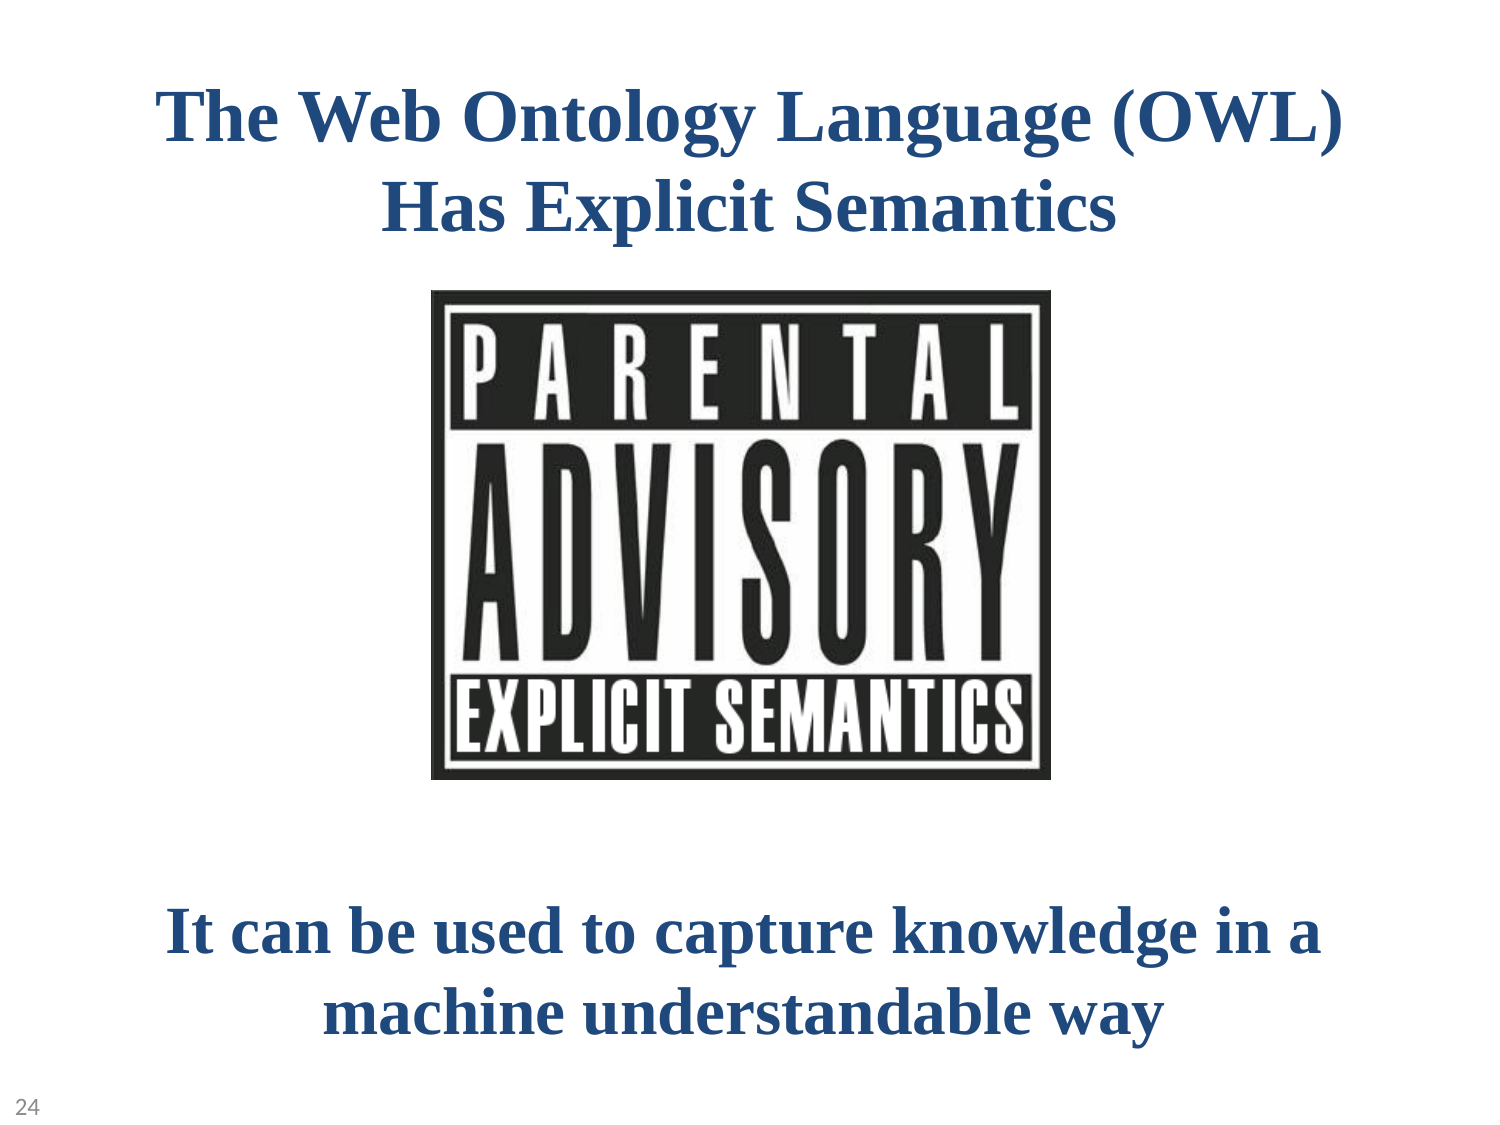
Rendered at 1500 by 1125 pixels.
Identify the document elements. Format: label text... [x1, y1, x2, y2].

picture [430, 290, 1052, 780]
text_box It can be used to capture knowledge in a machine understandable way [47, 878, 1442, 1056]
text_box 24 [0, 1087, 350, 1124]
text_box The Web Ontology Language (OWL) Has Explicit Semantics [129, 58, 1371, 254]
